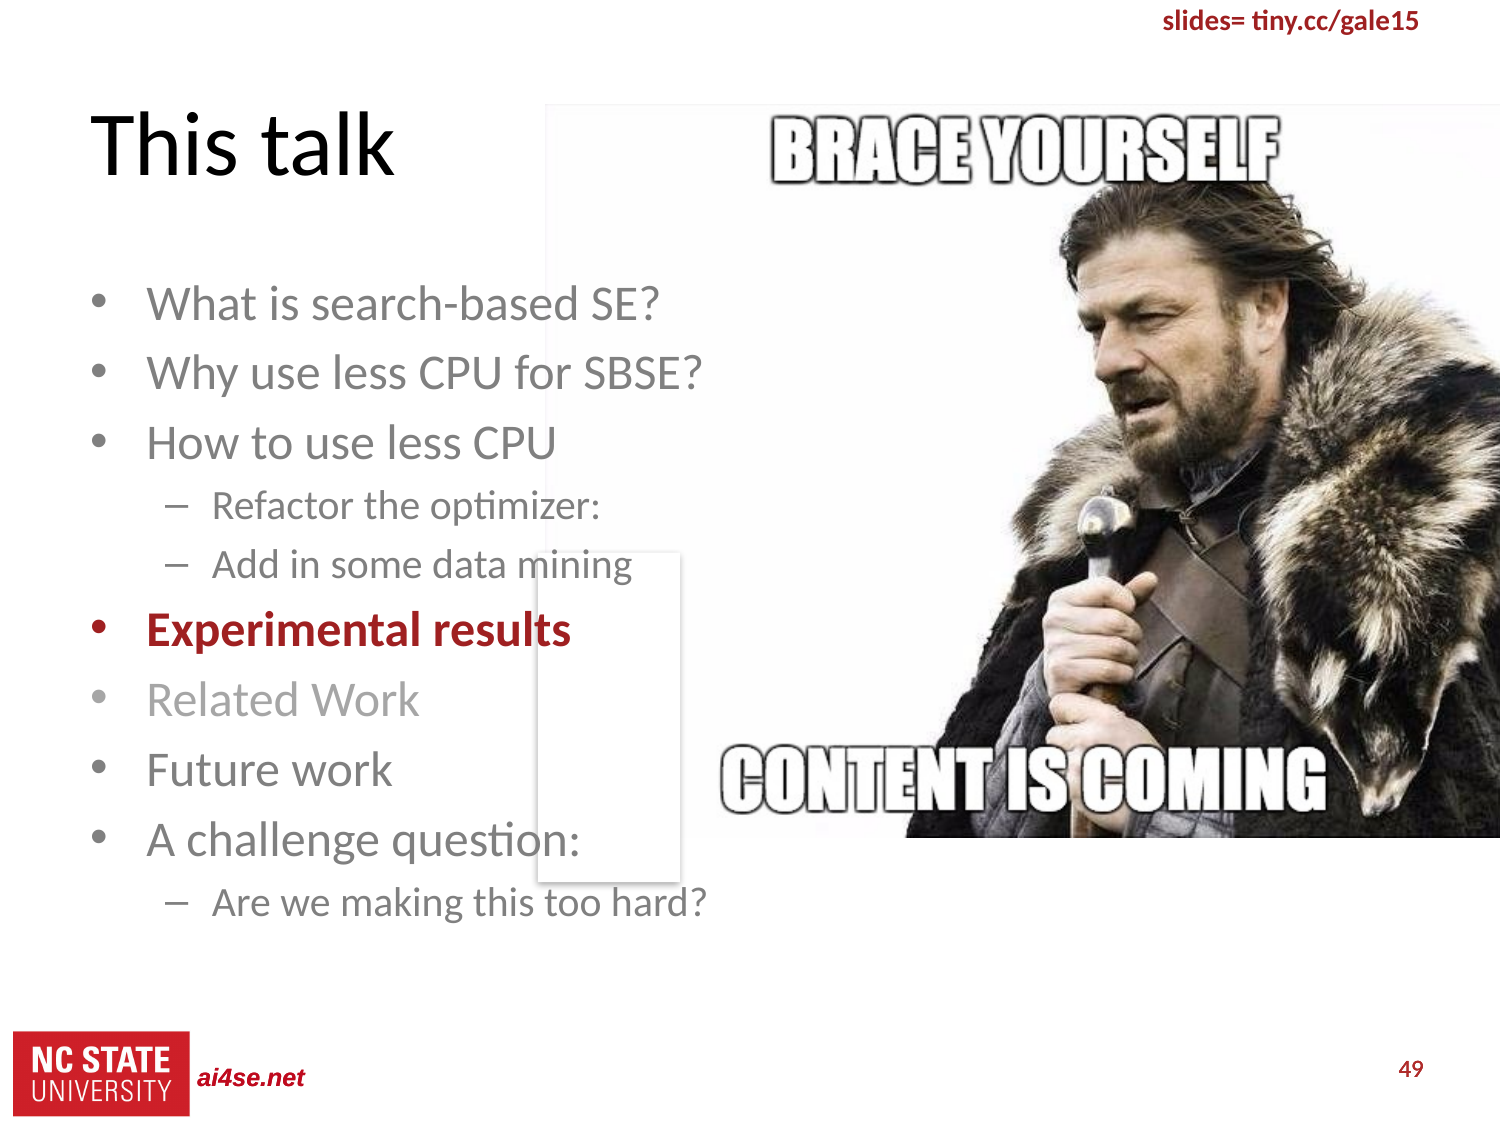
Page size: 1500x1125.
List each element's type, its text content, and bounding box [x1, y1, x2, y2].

picture [545, 103, 1500, 838]
text_box 49 [1088, 1037, 1439, 1097]
list What is search-based SE? Why use less CPU for SBSE? How to use less CPU Refactor the optimizer: Add in some data mining Experimental results Related Work Future work A challenge question: Are we making this too hard? [75, 262, 770, 1005]
picture [13, 1029, 192, 1118]
title This talk [75, 45, 1425, 233]
text_box ai4se.net [196, 1054, 327, 1099]
